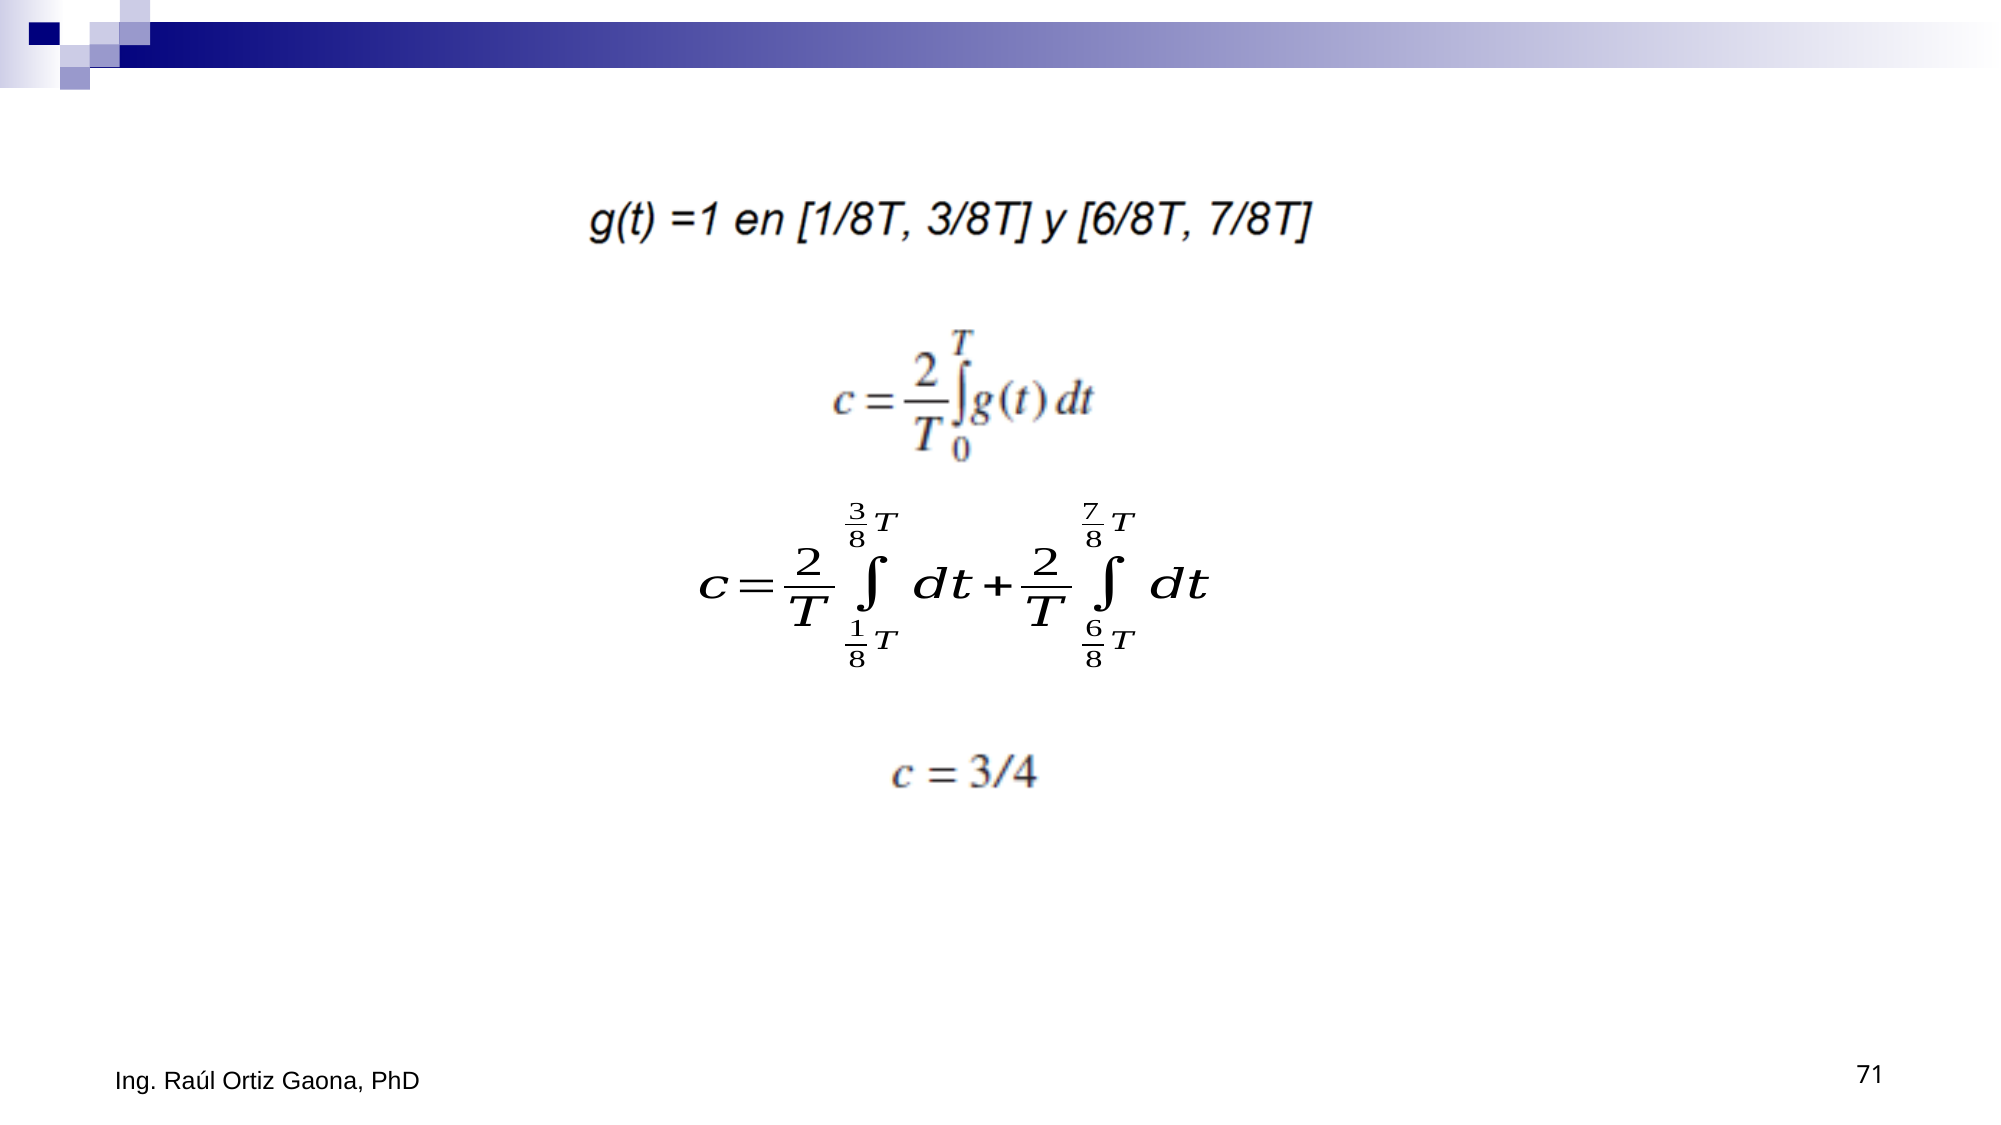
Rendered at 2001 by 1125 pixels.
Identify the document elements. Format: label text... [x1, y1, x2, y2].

picture [859, 739, 1052, 799]
slide_number Ing. Raúl Ortiz Gaona, PhD [99, 1024, 567, 1103]
picture [821, 314, 1099, 469]
picture [580, 184, 1331, 264]
slide_number 71 [1433, 1025, 1900, 1100]
